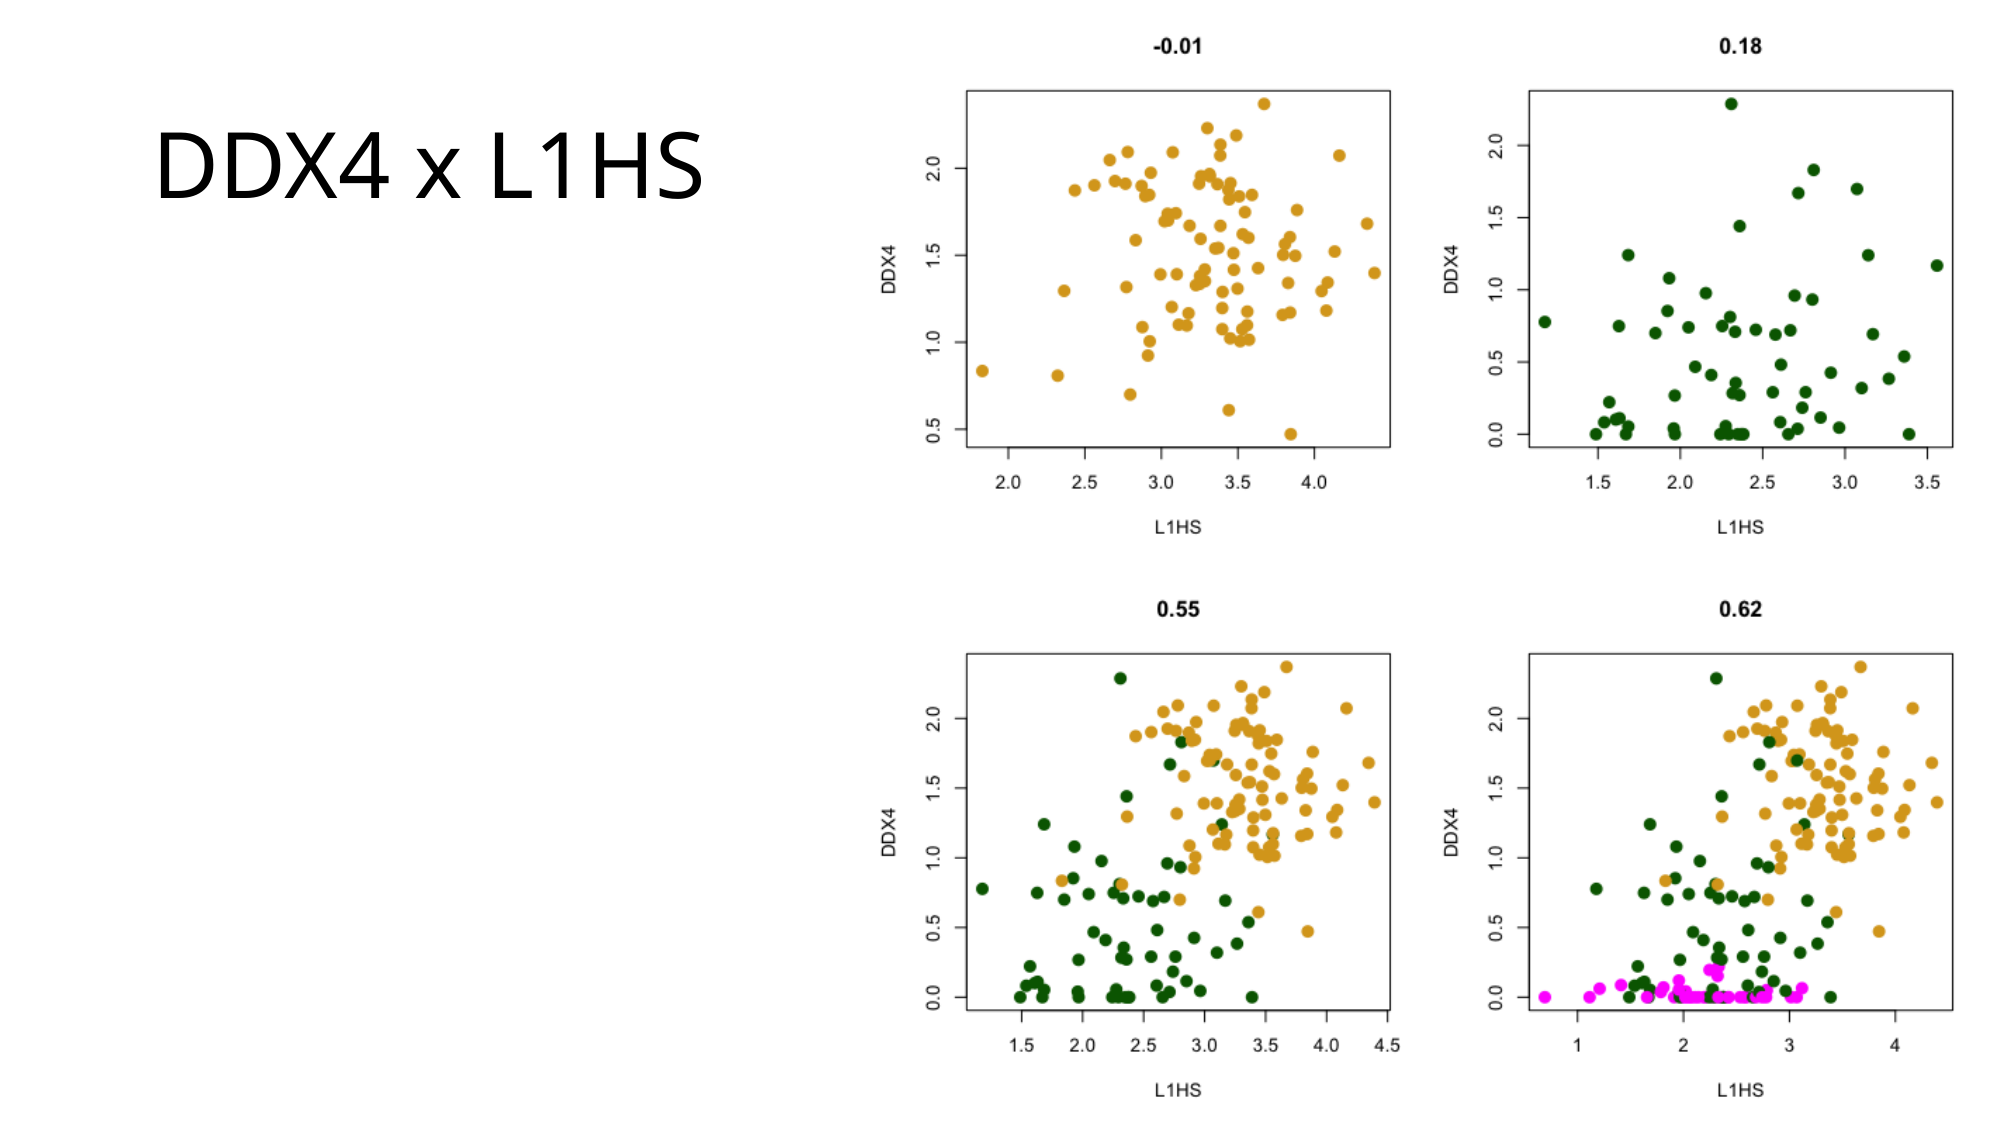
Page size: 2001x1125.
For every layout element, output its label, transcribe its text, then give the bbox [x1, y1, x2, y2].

title DDX4 x L1HS [137, 59, 874, 278]
picture [874, 0, 2000, 1125]
